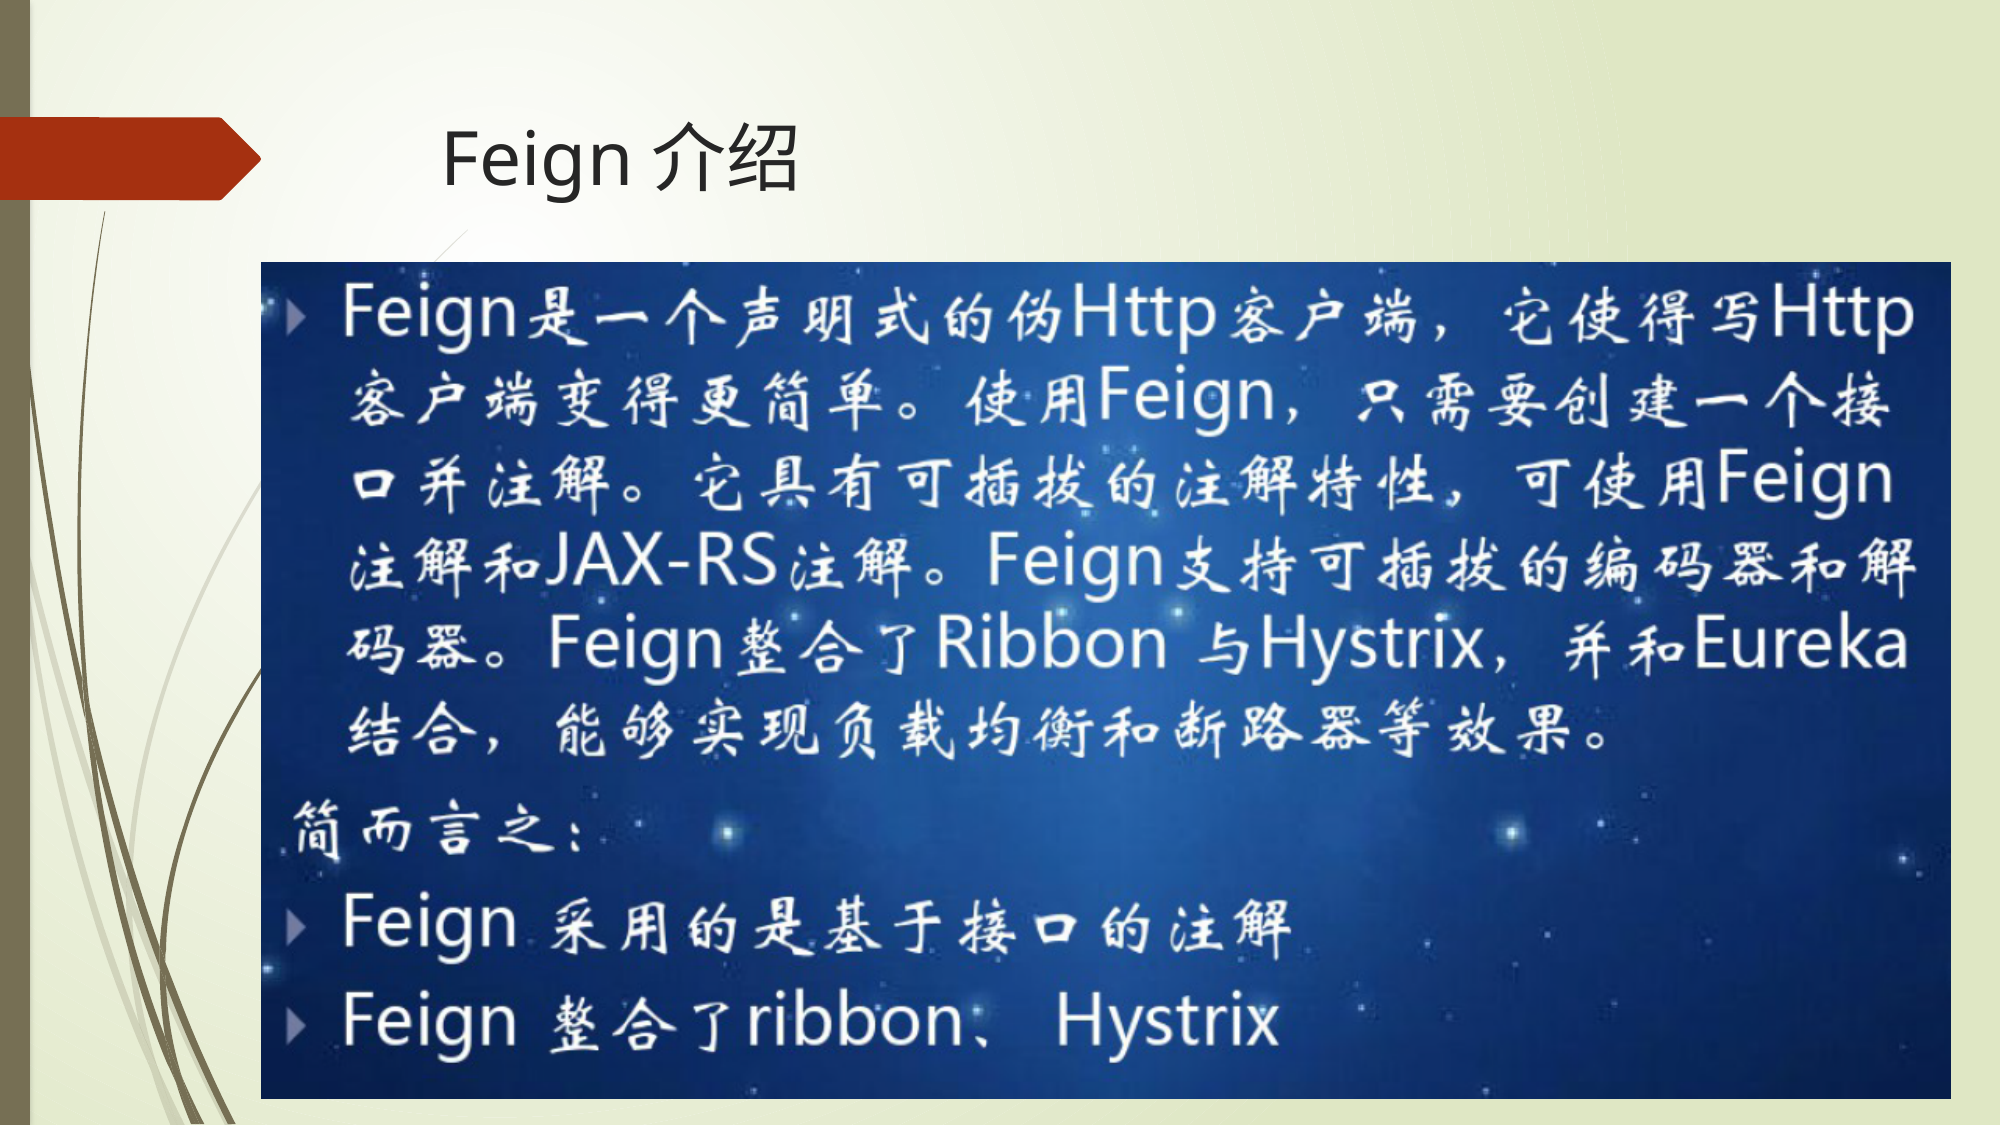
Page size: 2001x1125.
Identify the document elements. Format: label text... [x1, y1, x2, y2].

title Feign介绍 [425, 102, 1888, 259]
picture [260, 262, 1951, 1099]
